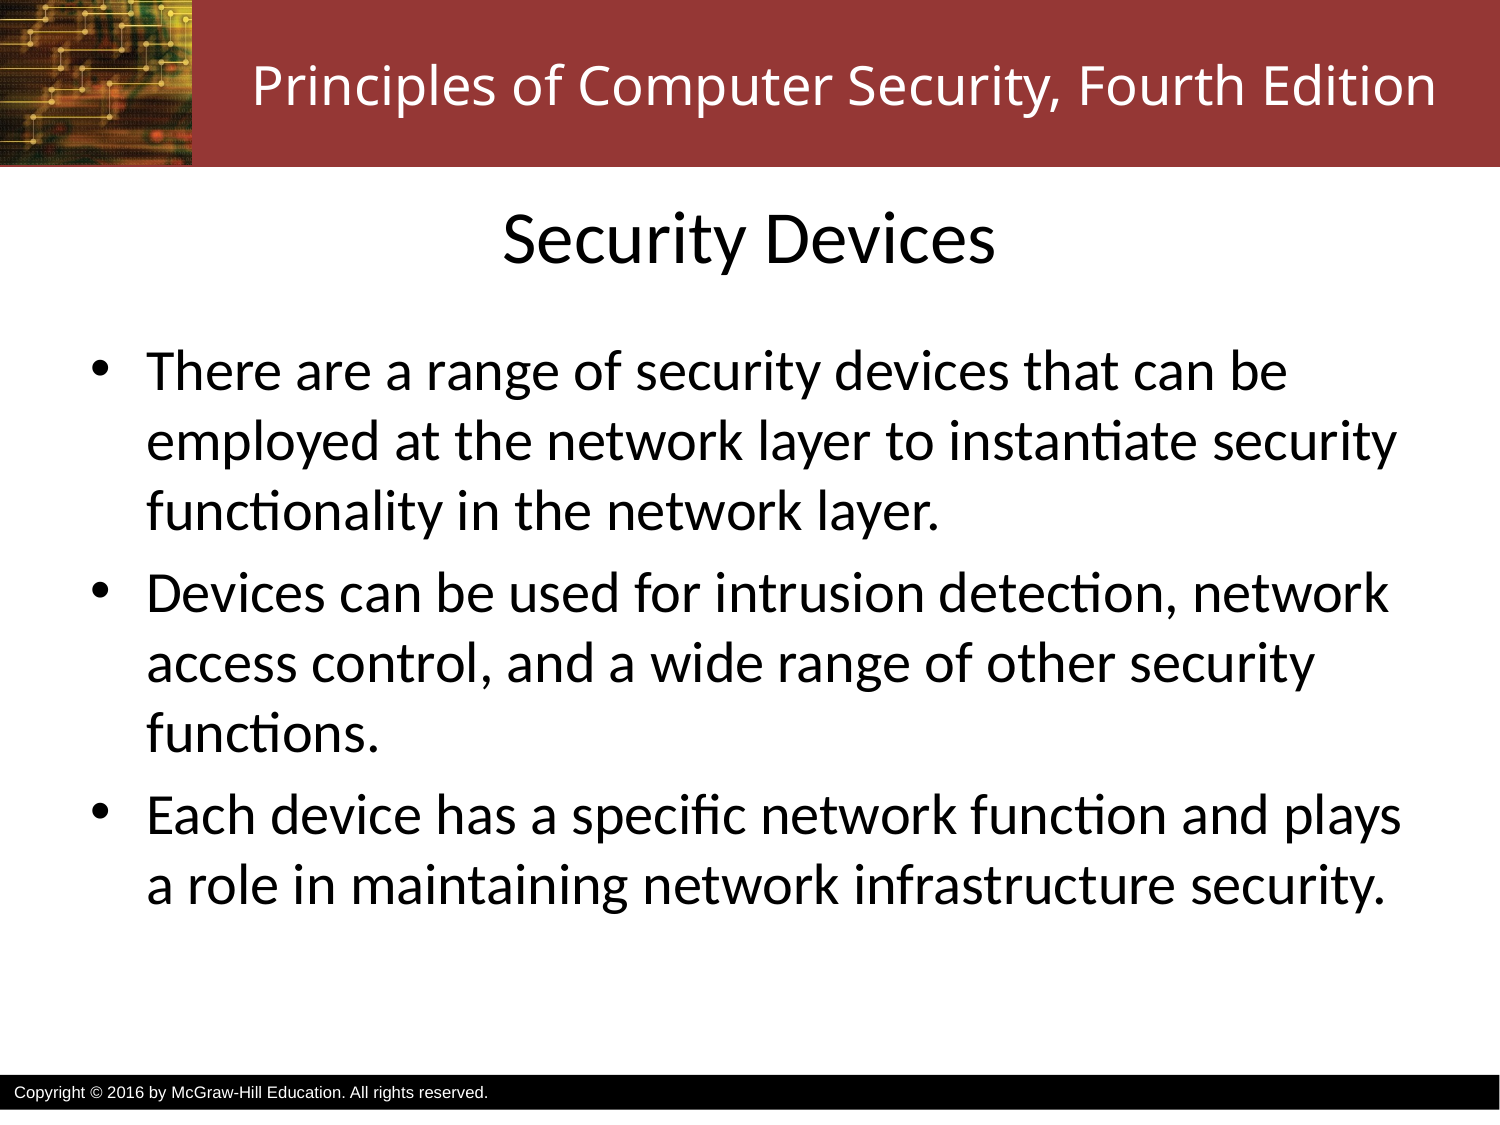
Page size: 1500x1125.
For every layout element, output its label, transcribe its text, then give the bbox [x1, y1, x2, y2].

title Security Devices [75, 181, 1425, 324]
picture [0, 0, 192, 165]
list There are a range of security devices that can be employed at the network layer to instantiate security functionality in the network layer. Devices can be used for intrusion detection, network access control, and a wide range of other security functions. Each device has a specific network function and plays a role in maintaining network infrastructure security. [75, 324, 1425, 1005]
